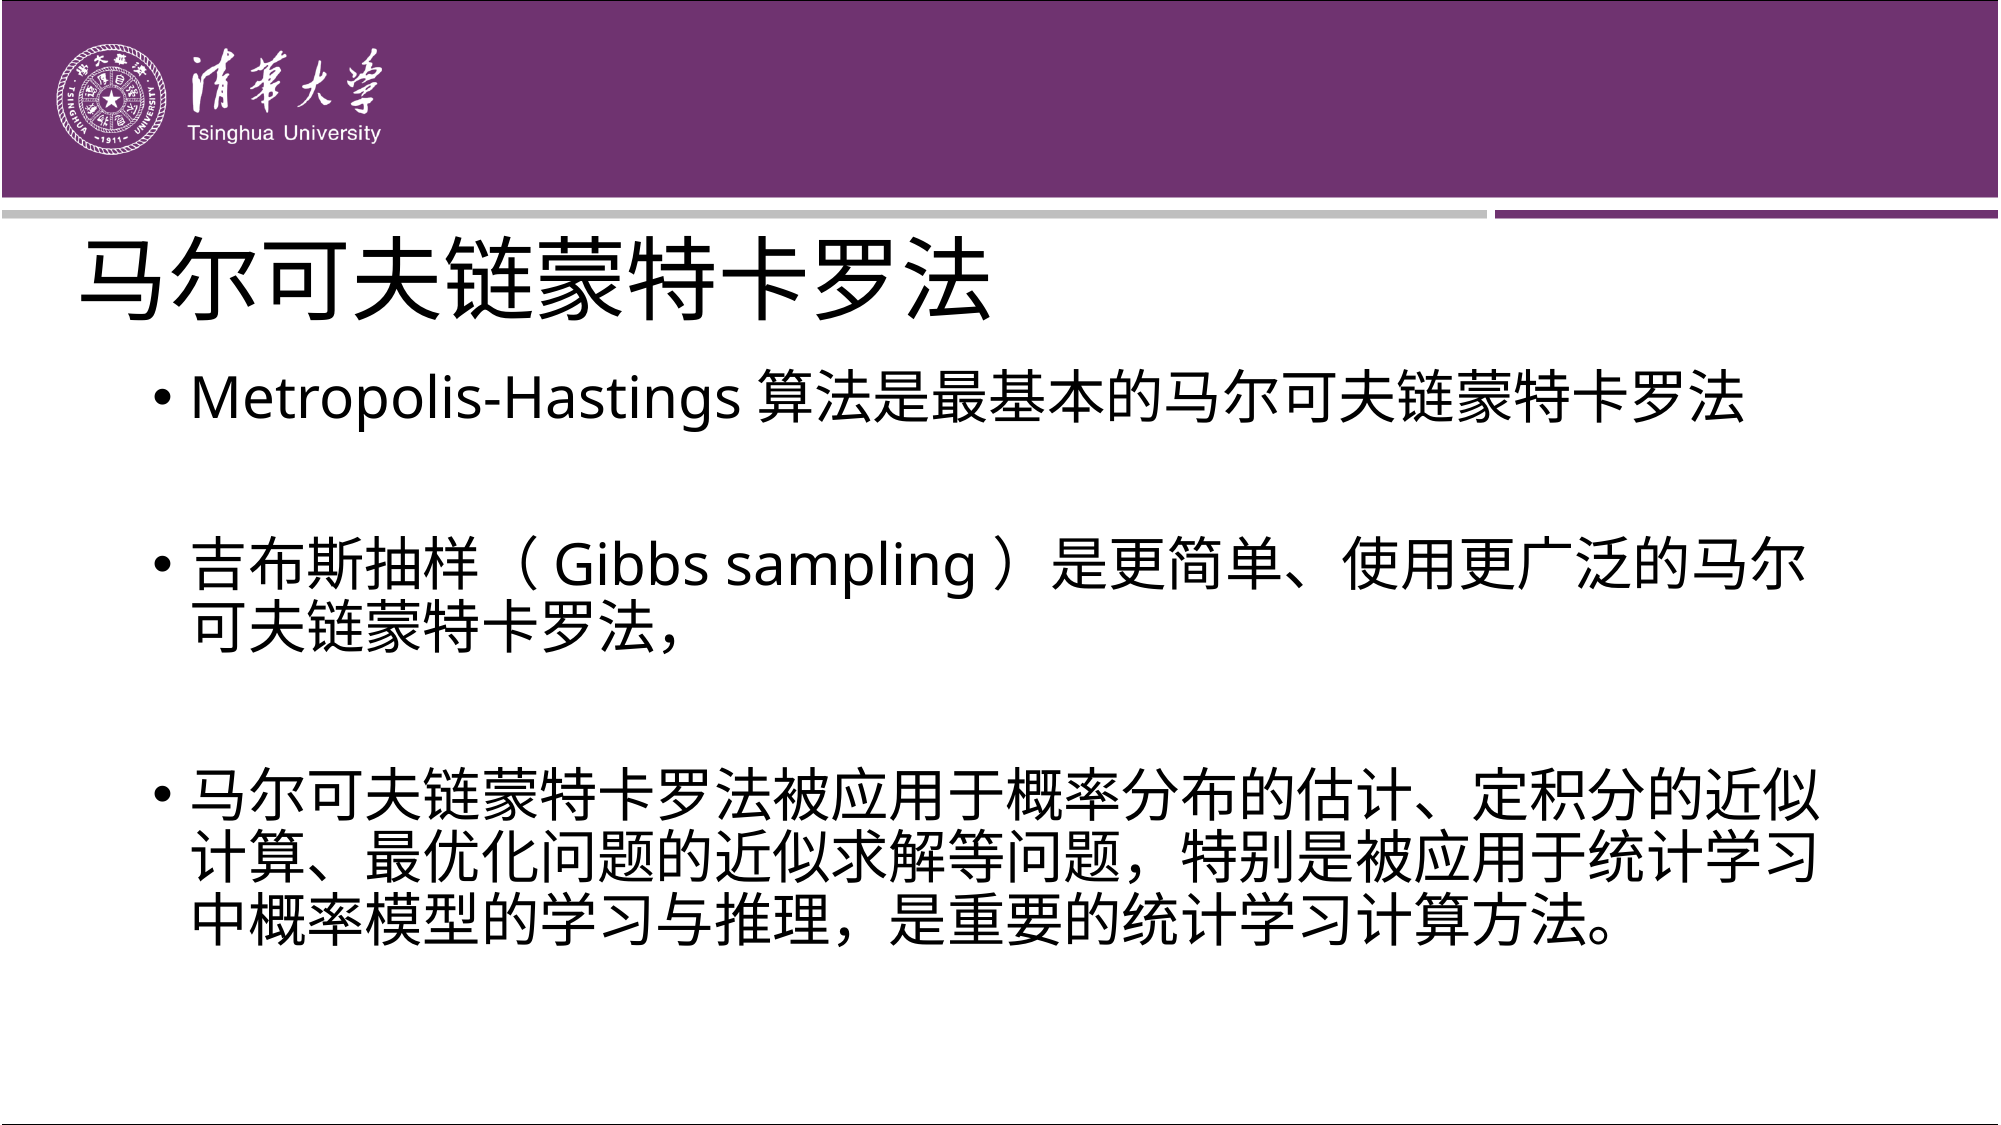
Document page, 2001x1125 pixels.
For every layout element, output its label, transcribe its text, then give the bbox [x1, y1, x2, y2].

picture [2, 0, 1998, 1125]
title 马尔可夫链蒙特卡罗法 [61, 175, 1787, 393]
list Metropolis-Hastings算法是最基本的马尔可夫链蒙特卡罗法 吉布斯抽样（Gibbs sampling）是更简单、使用更广泛的马尔可夫链蒙特卡罗法， 马尔可夫链蒙特卡罗法被应用于概率分布的估计、定积分的近似计算、最优化问题的近似求解等问题，特别是被应用于统计学习中概率模型的学习与推理，是重要的统计学习计算方法。 [137, 360, 1863, 1075]
